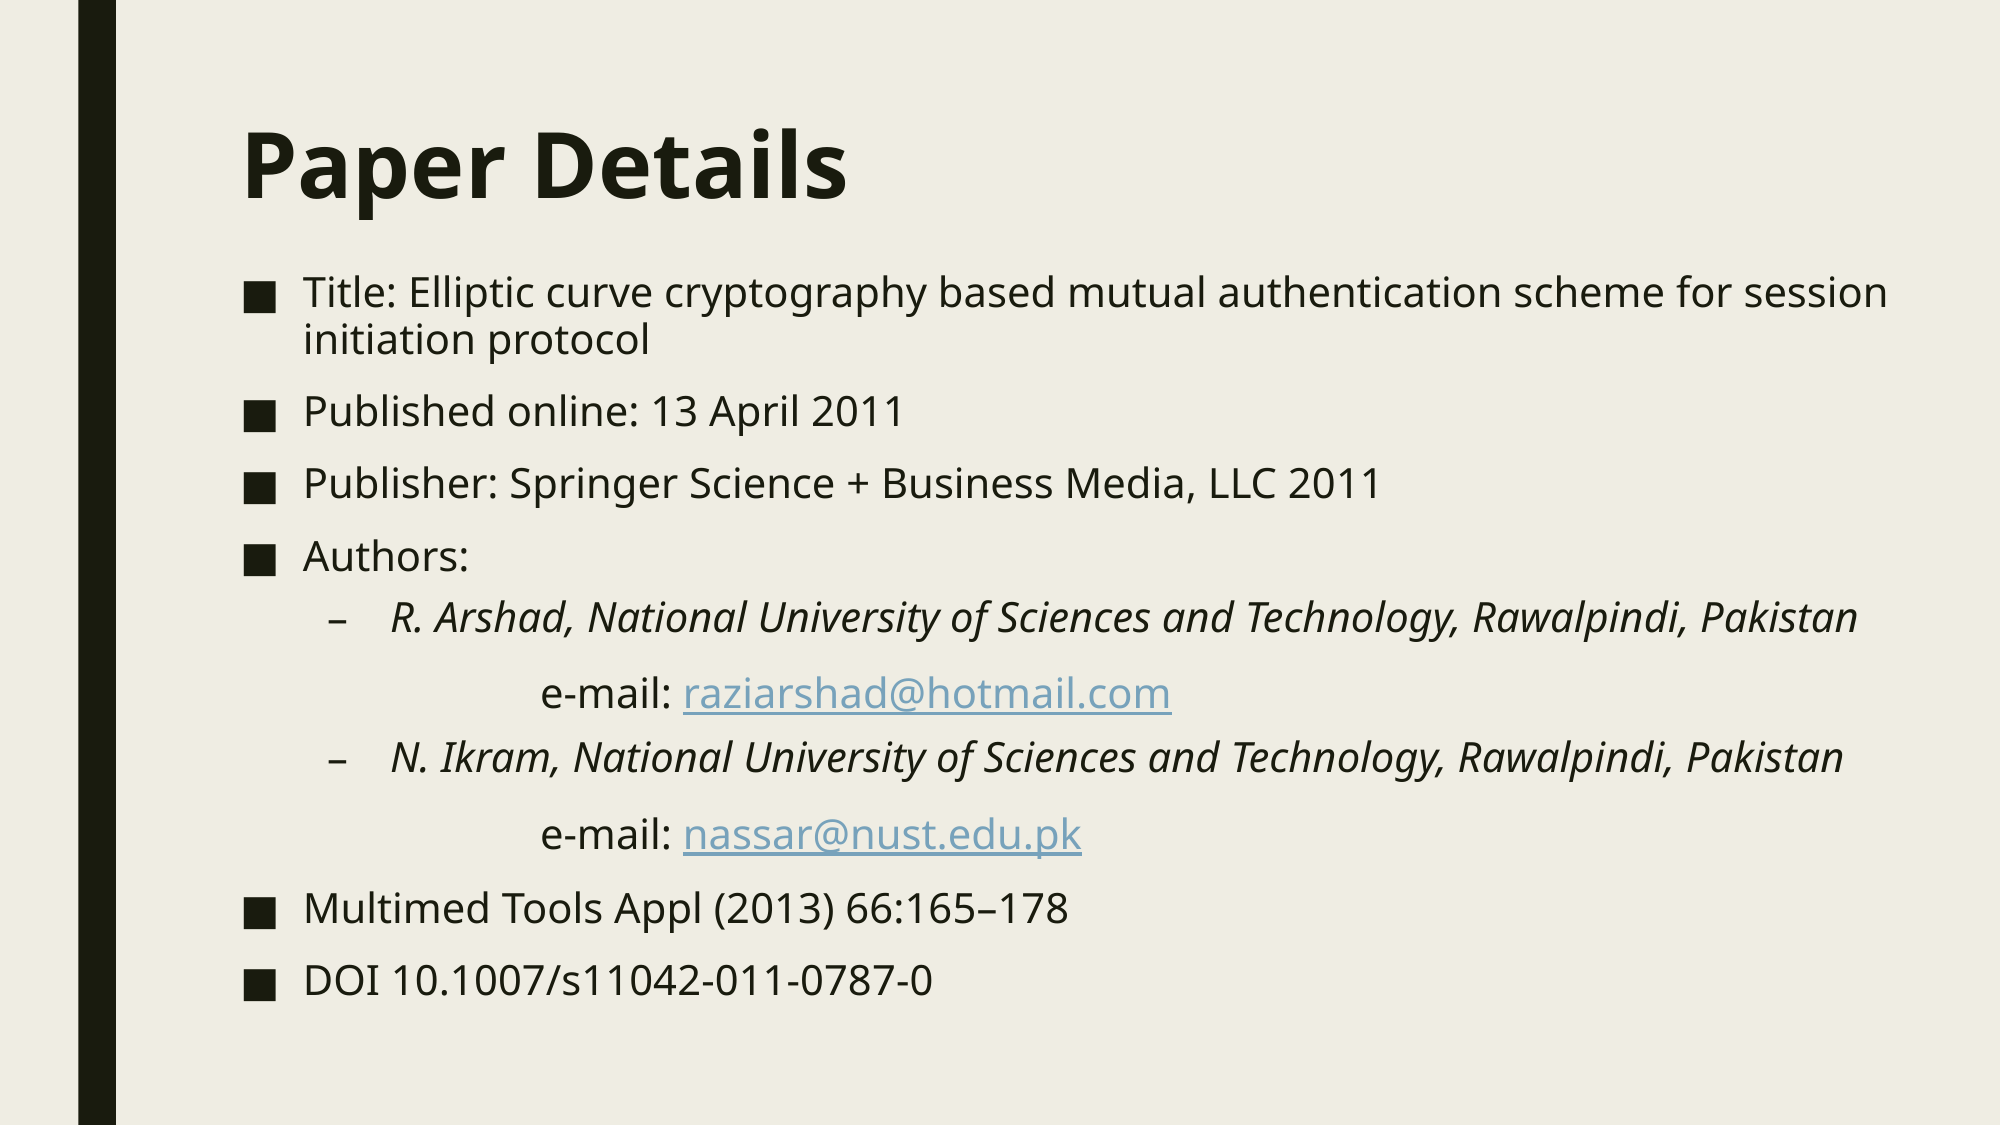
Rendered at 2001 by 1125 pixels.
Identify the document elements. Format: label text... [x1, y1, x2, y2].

list Title: Elliptic curve cryptography based mutual authentication scheme for session initiation protocol Published online: 13 April 2011 Publisher: Springer Science + Business Media, LLC 2011 Authors: R. Arshad, National University of Sciences and Technology, Rawalpindi, Pakistan e-mail: raziarshad@hotmail.com N. Ikram, National University of Sciences and Technology, Rawalpindi, Pakistan e-mail: nassar@nust.edu.pk Multimed Tools Appl (2013) 66:165–178 DOI 10.1007/s11042-011-0787-0 [225, 262, 1915, 1041]
title Paper Details [225, 112, 1800, 262]
